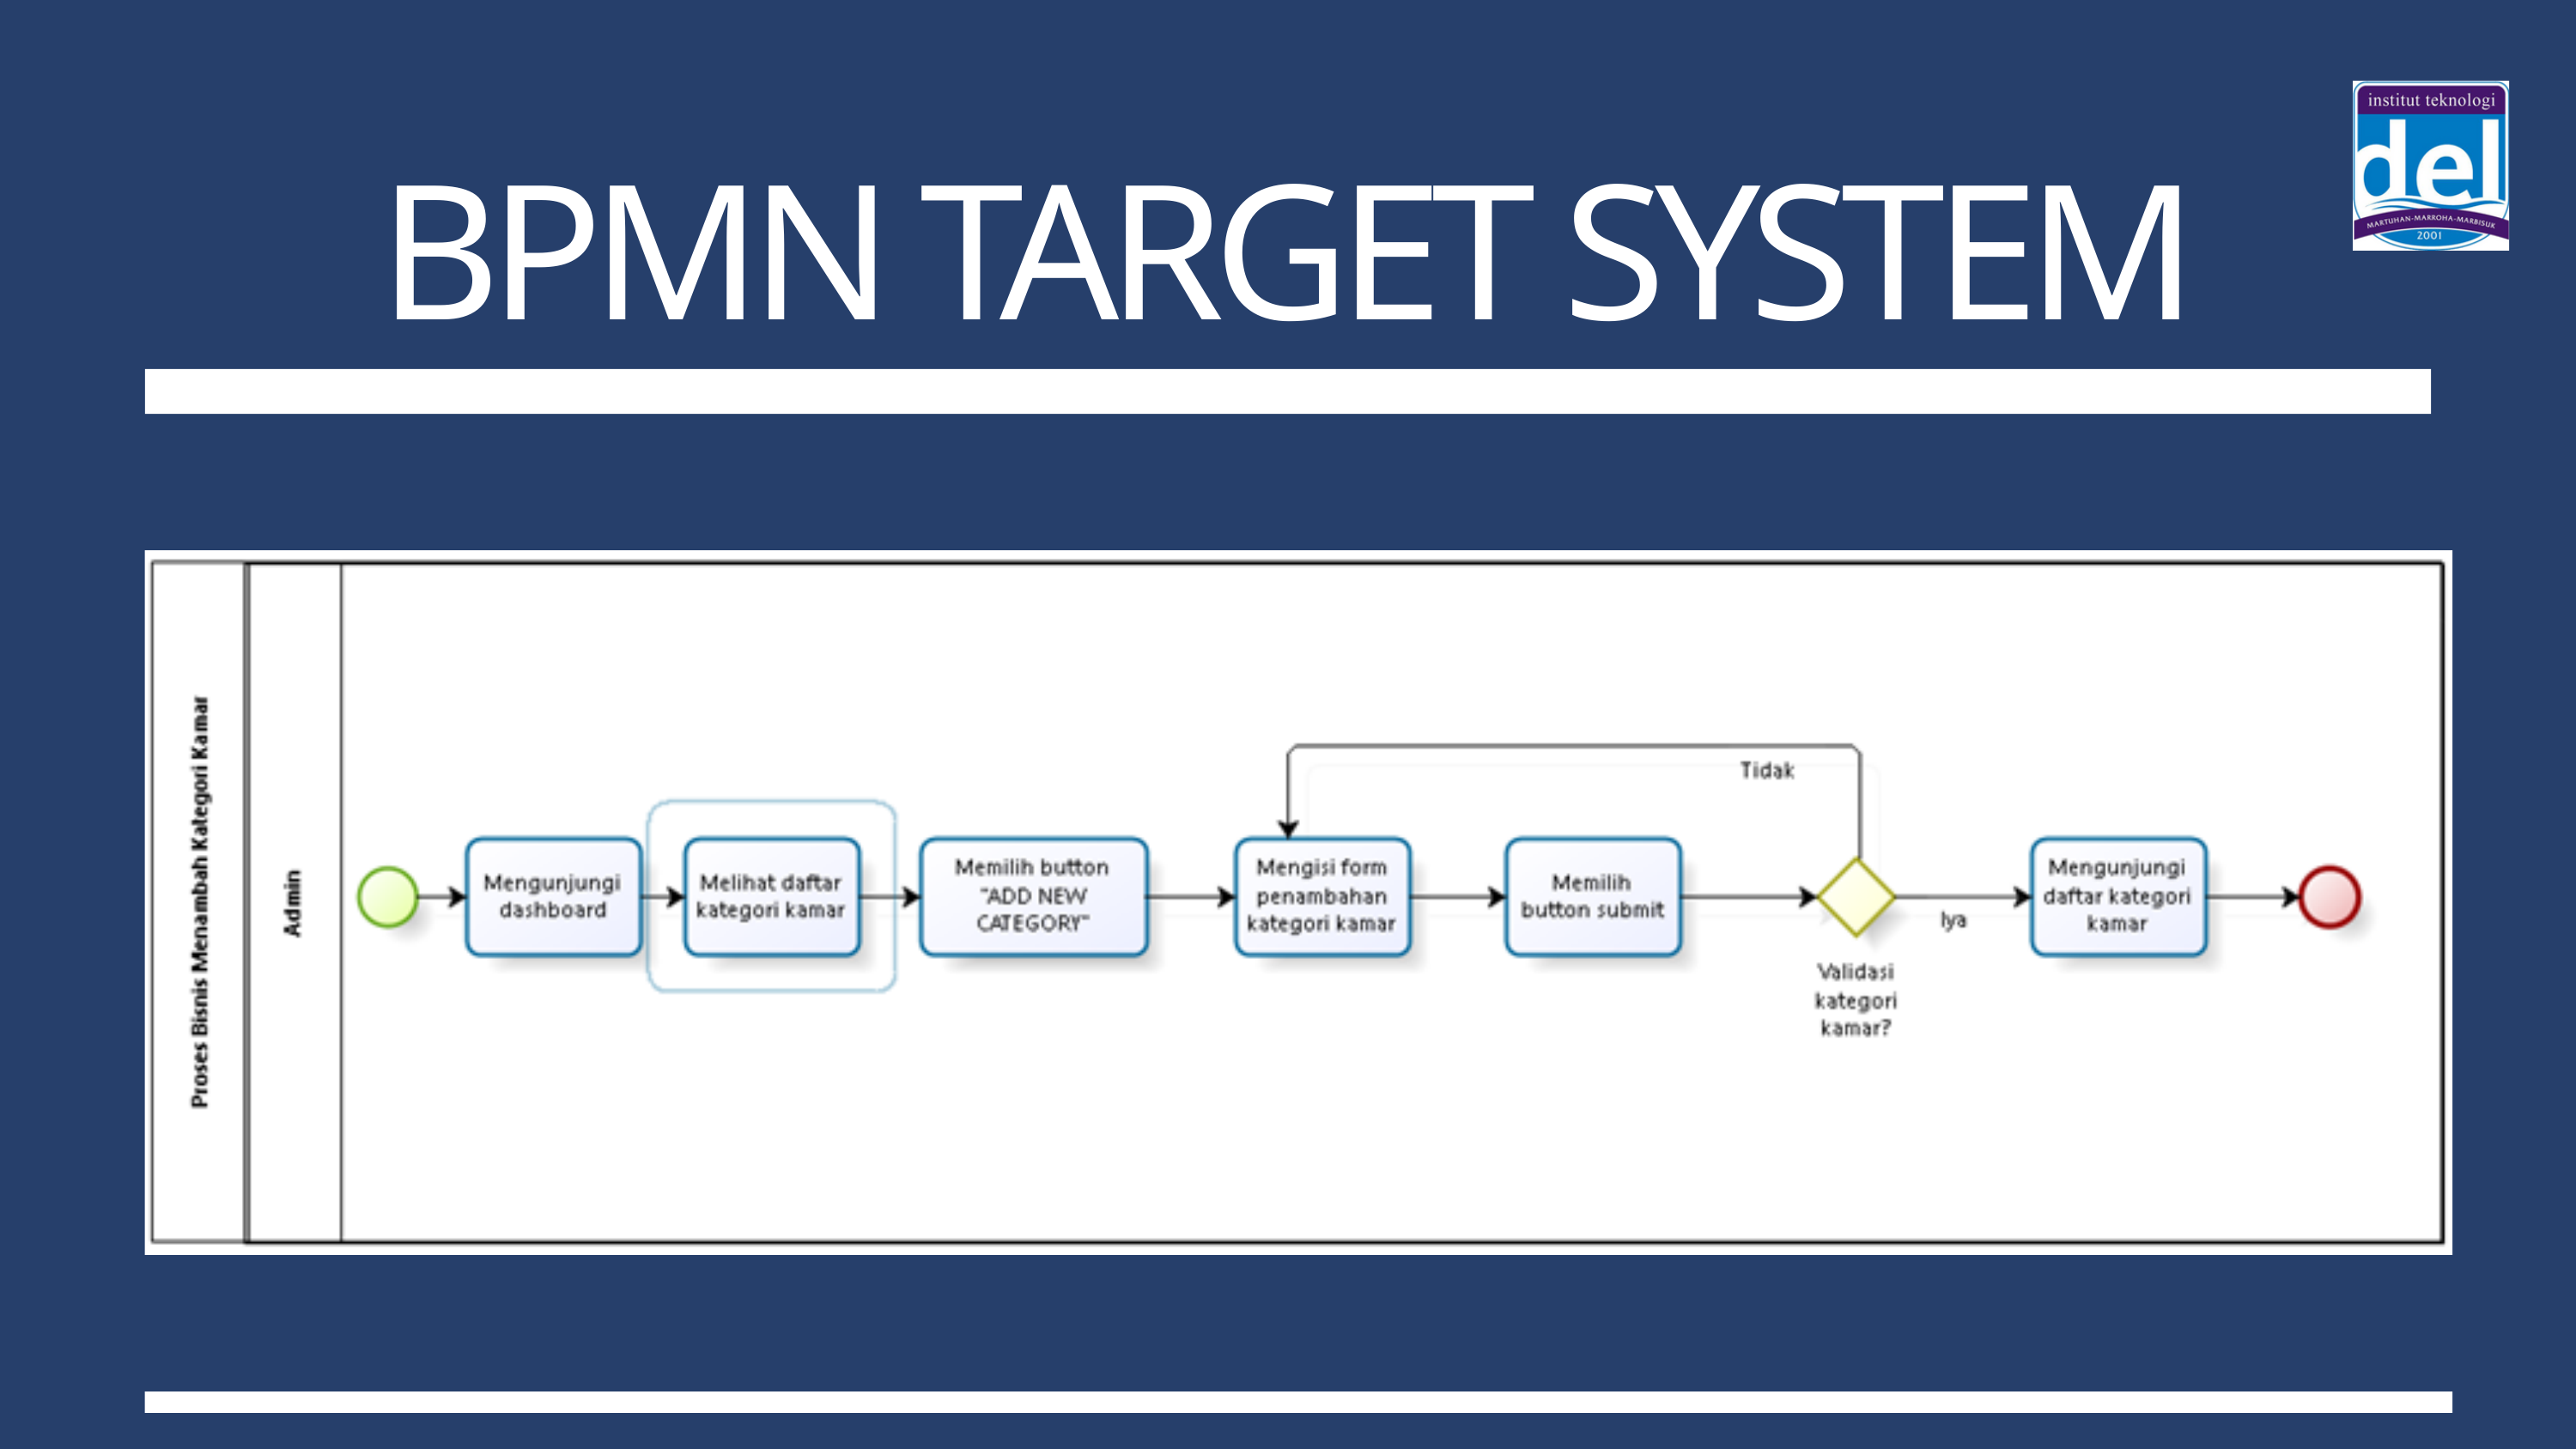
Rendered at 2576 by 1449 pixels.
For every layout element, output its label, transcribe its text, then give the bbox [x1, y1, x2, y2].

text_box BPMN TARGET SYSTEM [0, 185, 2576, 358]
text_box [144, 1391, 2453, 1413]
text_box [144, 550, 2453, 1255]
text_box [144, 368, 2432, 415]
text_box [2353, 81, 2510, 251]
